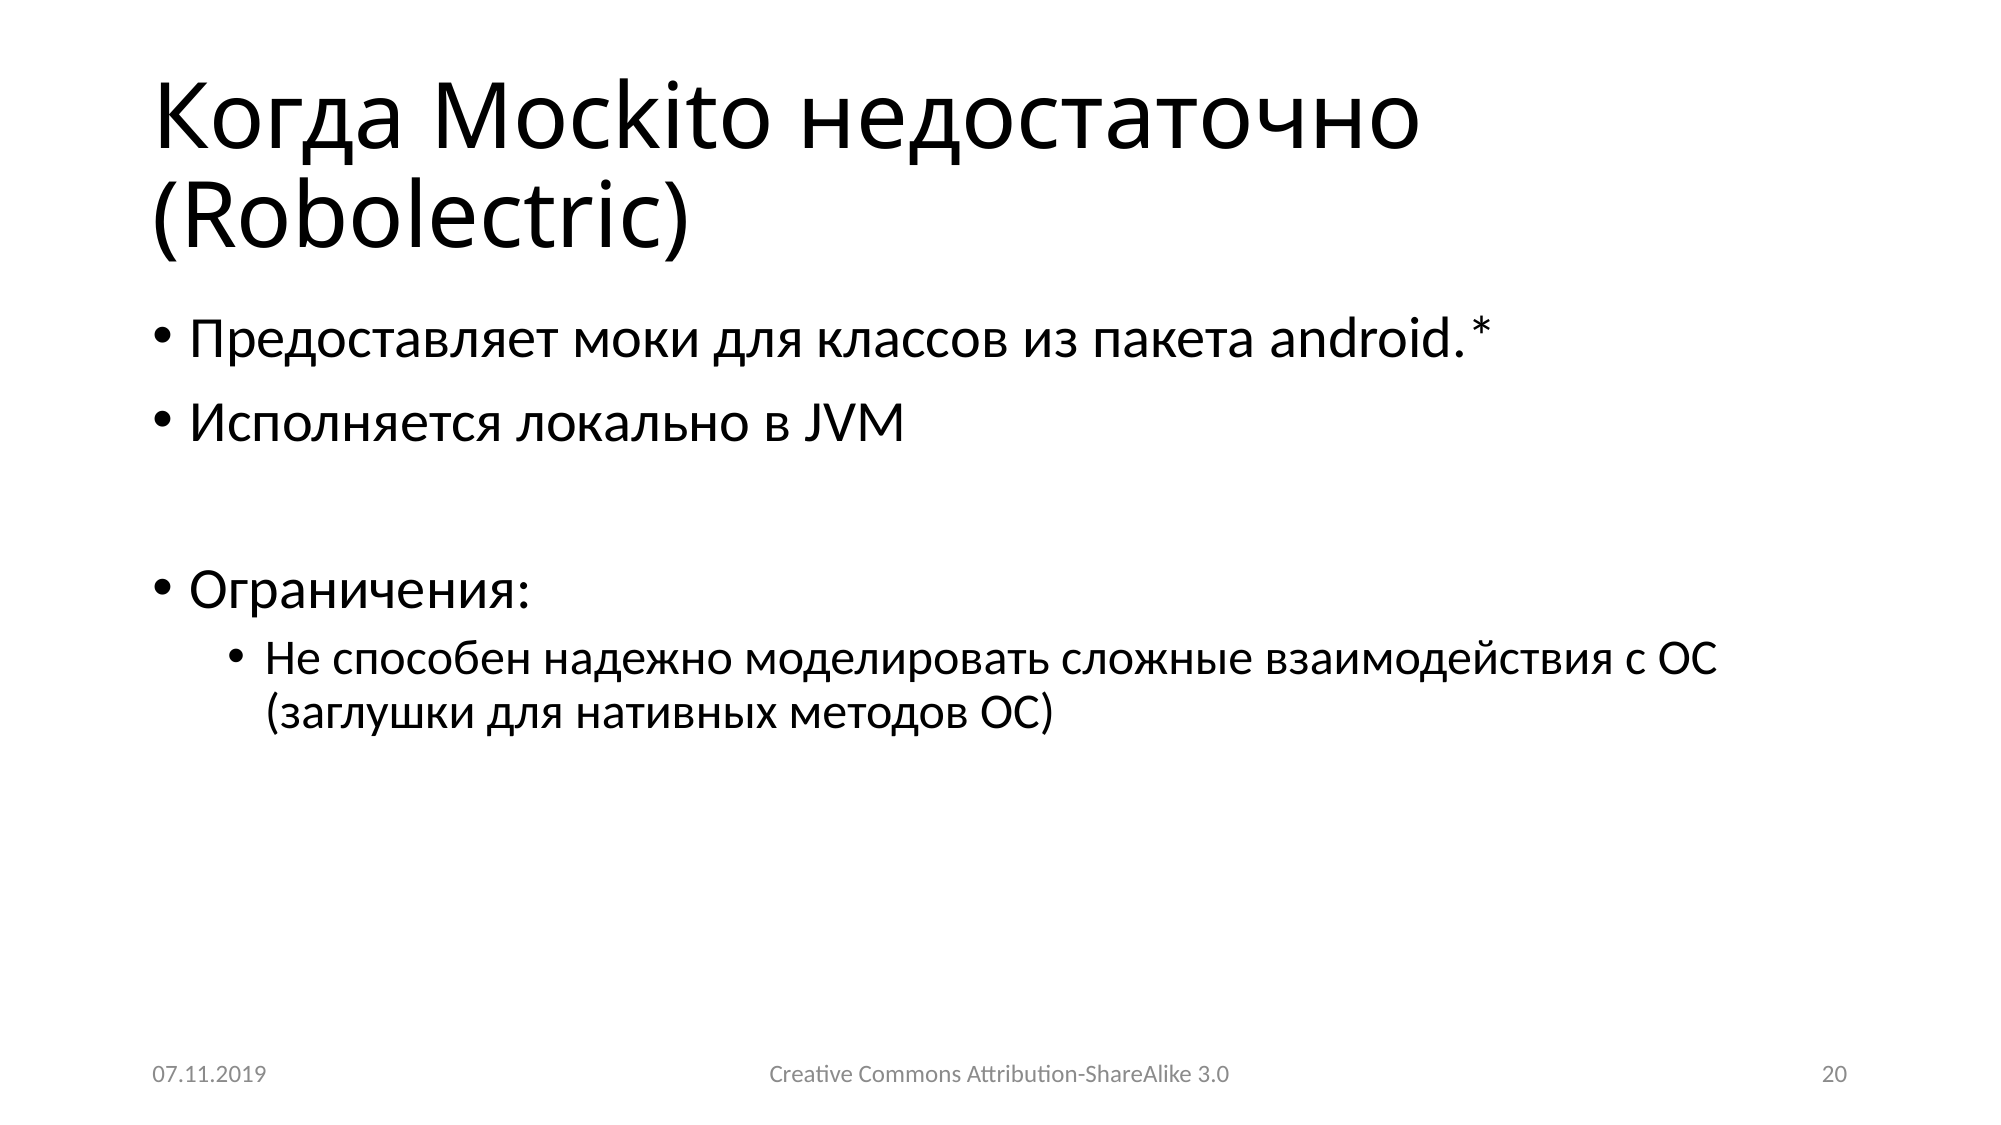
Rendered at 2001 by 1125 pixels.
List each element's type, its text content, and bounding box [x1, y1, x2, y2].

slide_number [137, 1042, 588, 1103]
title Когда Mockito недостаточно (Robolectric) [137, 59, 1863, 278]
footer Creative Commons Attribution-ShareAlike 3.0 [662, 1042, 1338, 1103]
slide_number 20 [1412, 1042, 1863, 1103]
list Предоставляет моки для классов из пакета android.* Исполняется локально в JVM Ограничения: Не способен надежно моделировать сложные взаимодействия с ОС (заглушки для нативных методов ОС) [137, 299, 1863, 1014]
